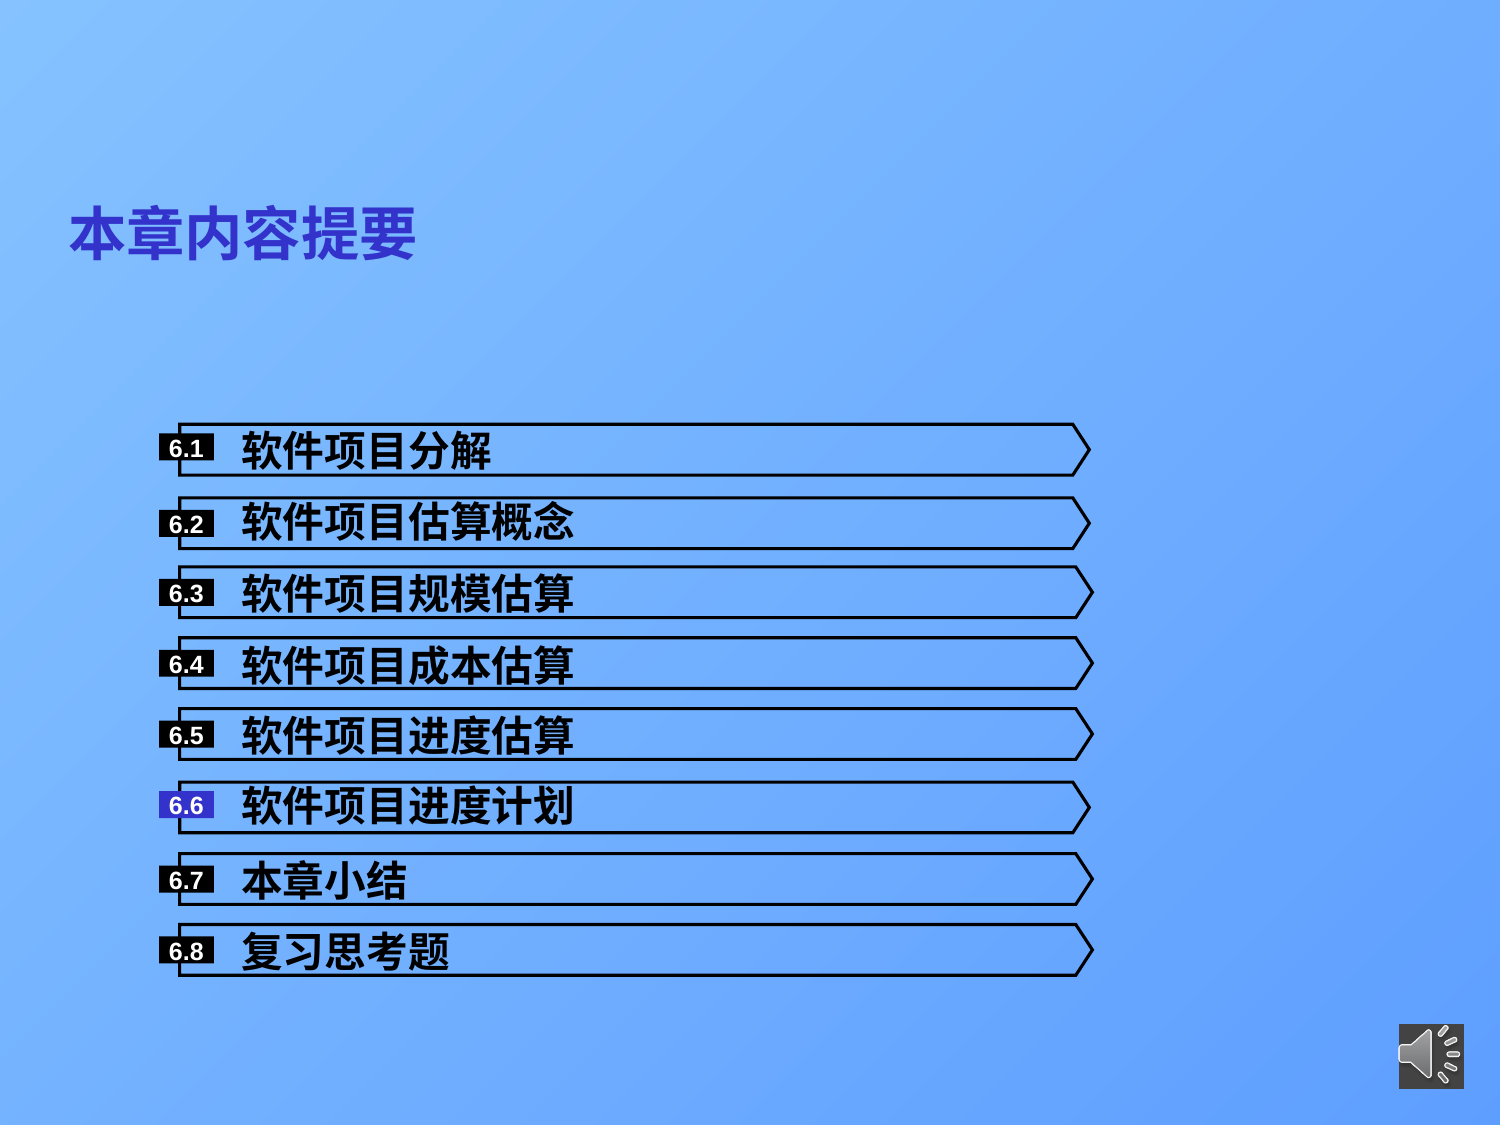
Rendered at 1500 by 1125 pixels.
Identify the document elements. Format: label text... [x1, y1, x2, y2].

picture [1397, 1022, 1465, 1090]
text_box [158, 416, 1093, 977]
title 本章内容提要 [53, 172, 1471, 291]
